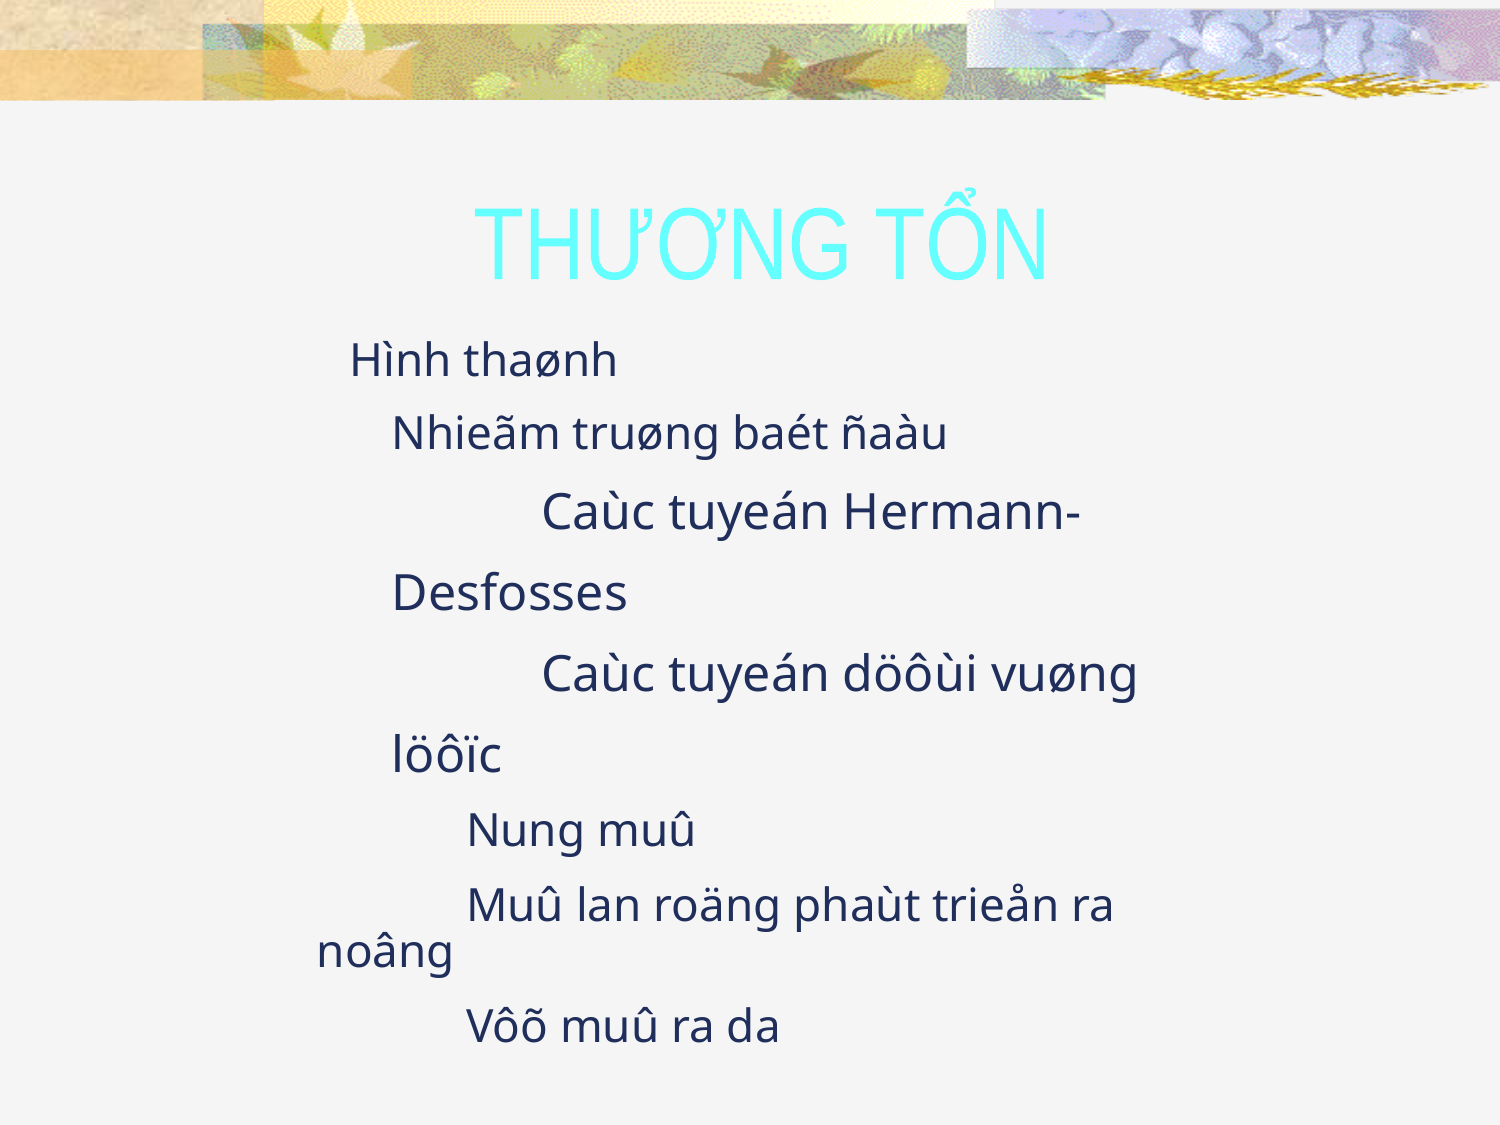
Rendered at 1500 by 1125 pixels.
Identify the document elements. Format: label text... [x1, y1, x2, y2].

text_box Hình thaønh Nhieãm truøng baét ñaàu Caùc tuyeán Hermann-Desfosses Caùc tuyeán döôùi vuøng löôïc Nung muû Muû lan roäng phaùt trieån ra noâng Vôõ muû ra da [227, 338, 1231, 1059]
picture [0, 0, 1500, 100]
